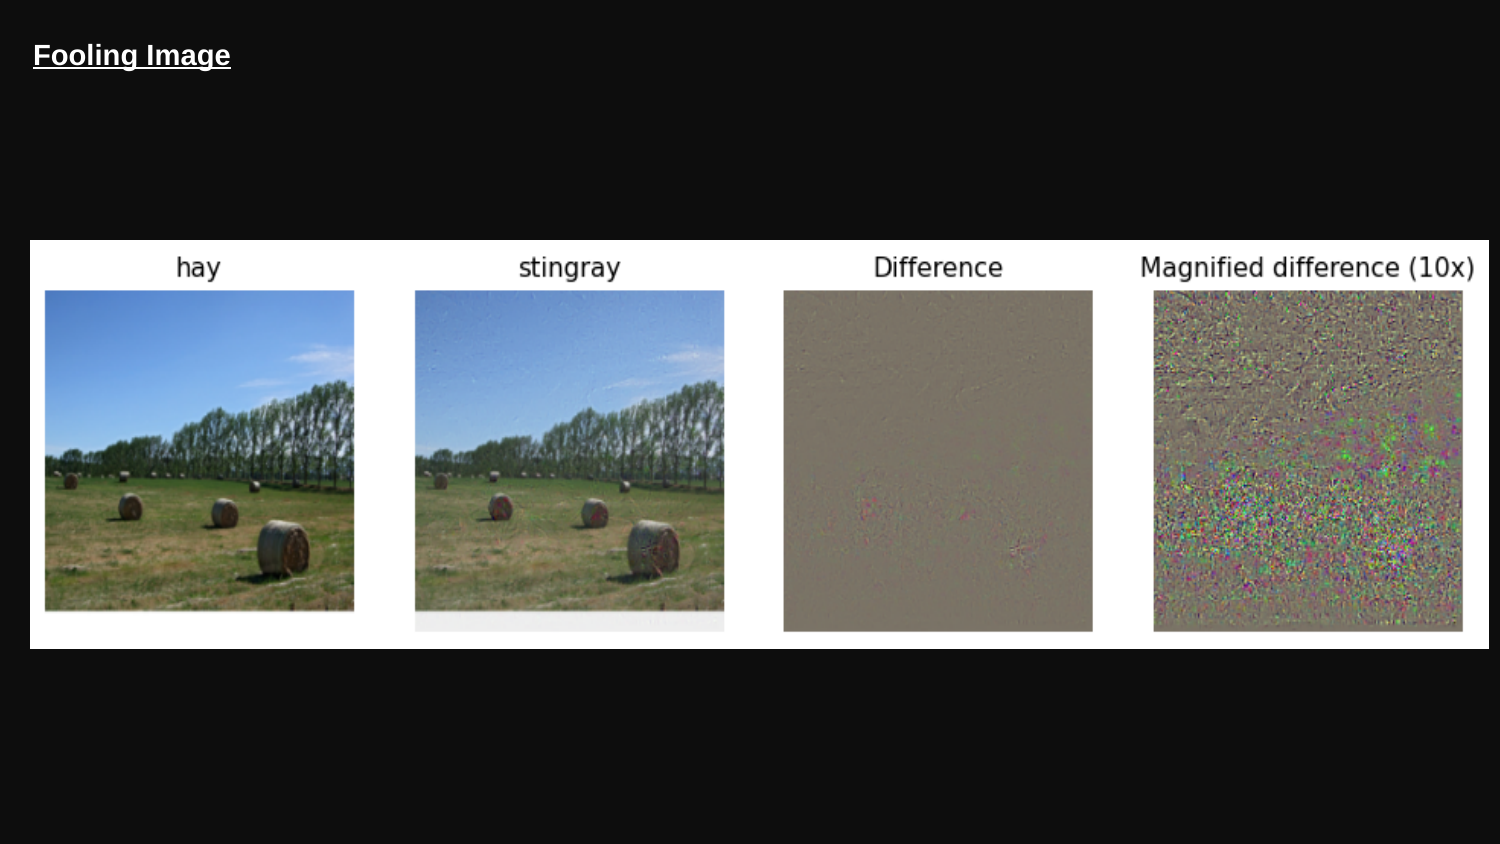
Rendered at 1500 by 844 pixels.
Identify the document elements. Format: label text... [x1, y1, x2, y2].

picture [30, 240, 1489, 649]
title Fooling Image [18, 21, 447, 72]
